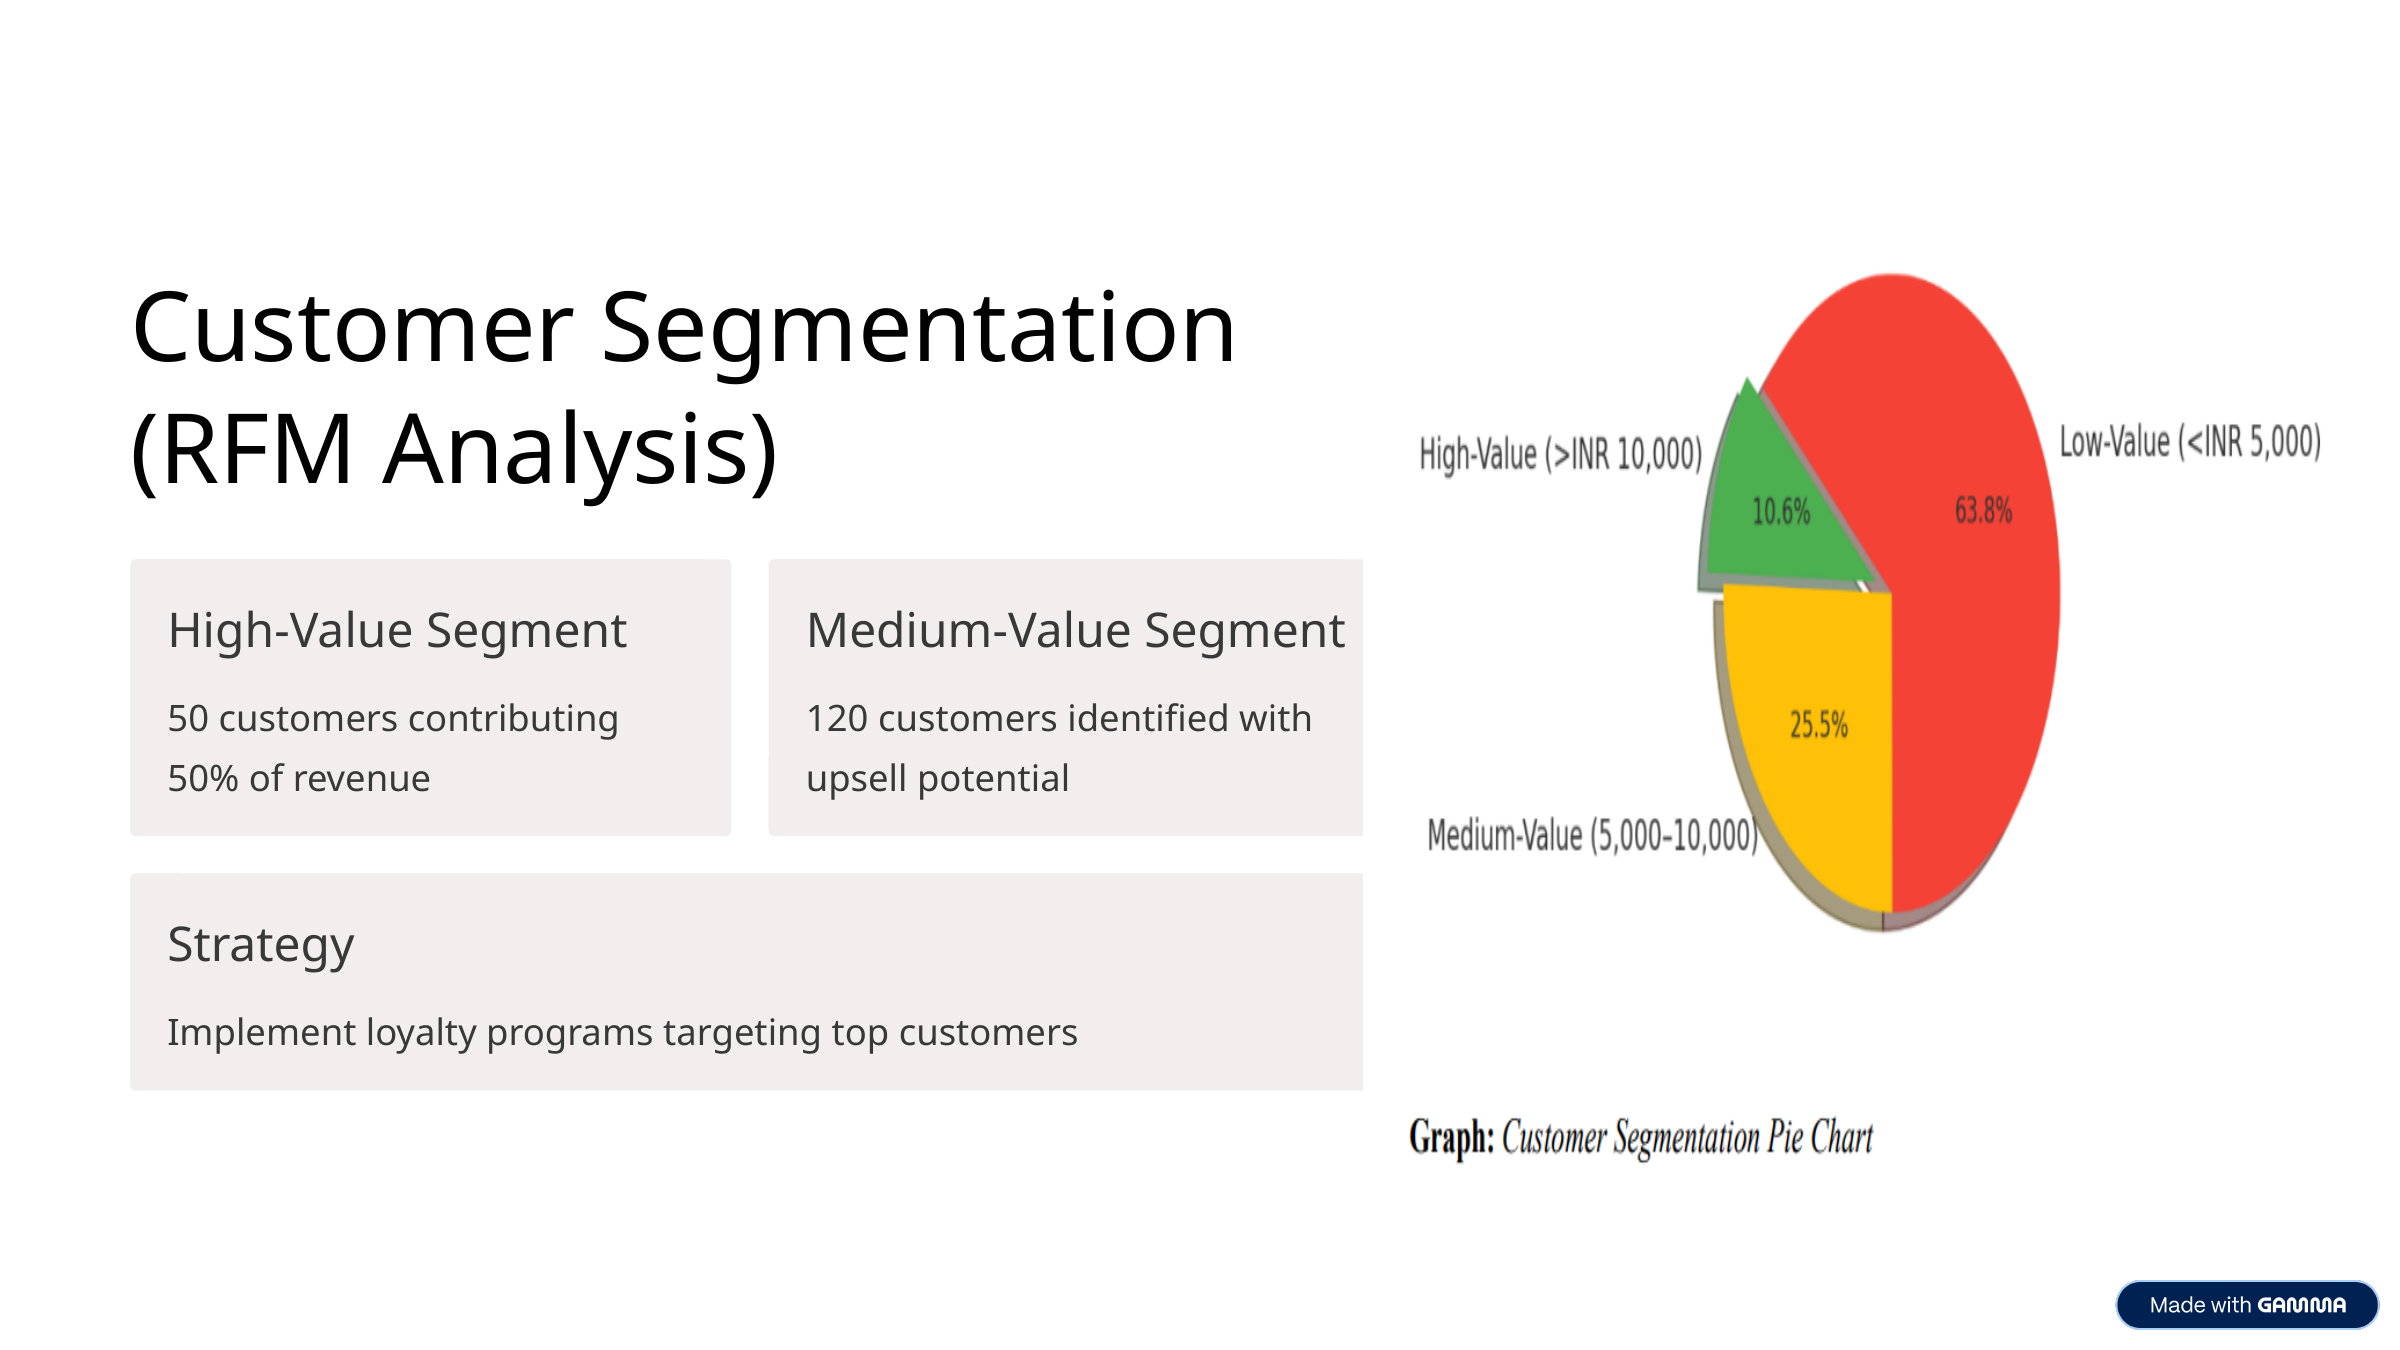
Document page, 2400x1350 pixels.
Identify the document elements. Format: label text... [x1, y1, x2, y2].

text_box Medium-Value Segment [805, 596, 1326, 658]
text_box Implement loyalty programs targeting top customers [167, 993, 1333, 1054]
text_box [130, 873, 1363, 1091]
text_box [130, 559, 732, 837]
text_box 120 customers identified with upsell potential [805, 679, 1333, 799]
picture [1363, 159, 2400, 1186]
text_box 50 customers contributing 50% of revenue [167, 679, 695, 799]
picture [2106, 1271, 2389, 1339]
text_box High-Value Segment [167, 596, 656, 658]
text_box Customer Segmentation (RFM Analysis) [130, 259, 1363, 504]
text_box Strategy [167, 910, 656, 972]
text_box [768, 559, 1363, 837]
